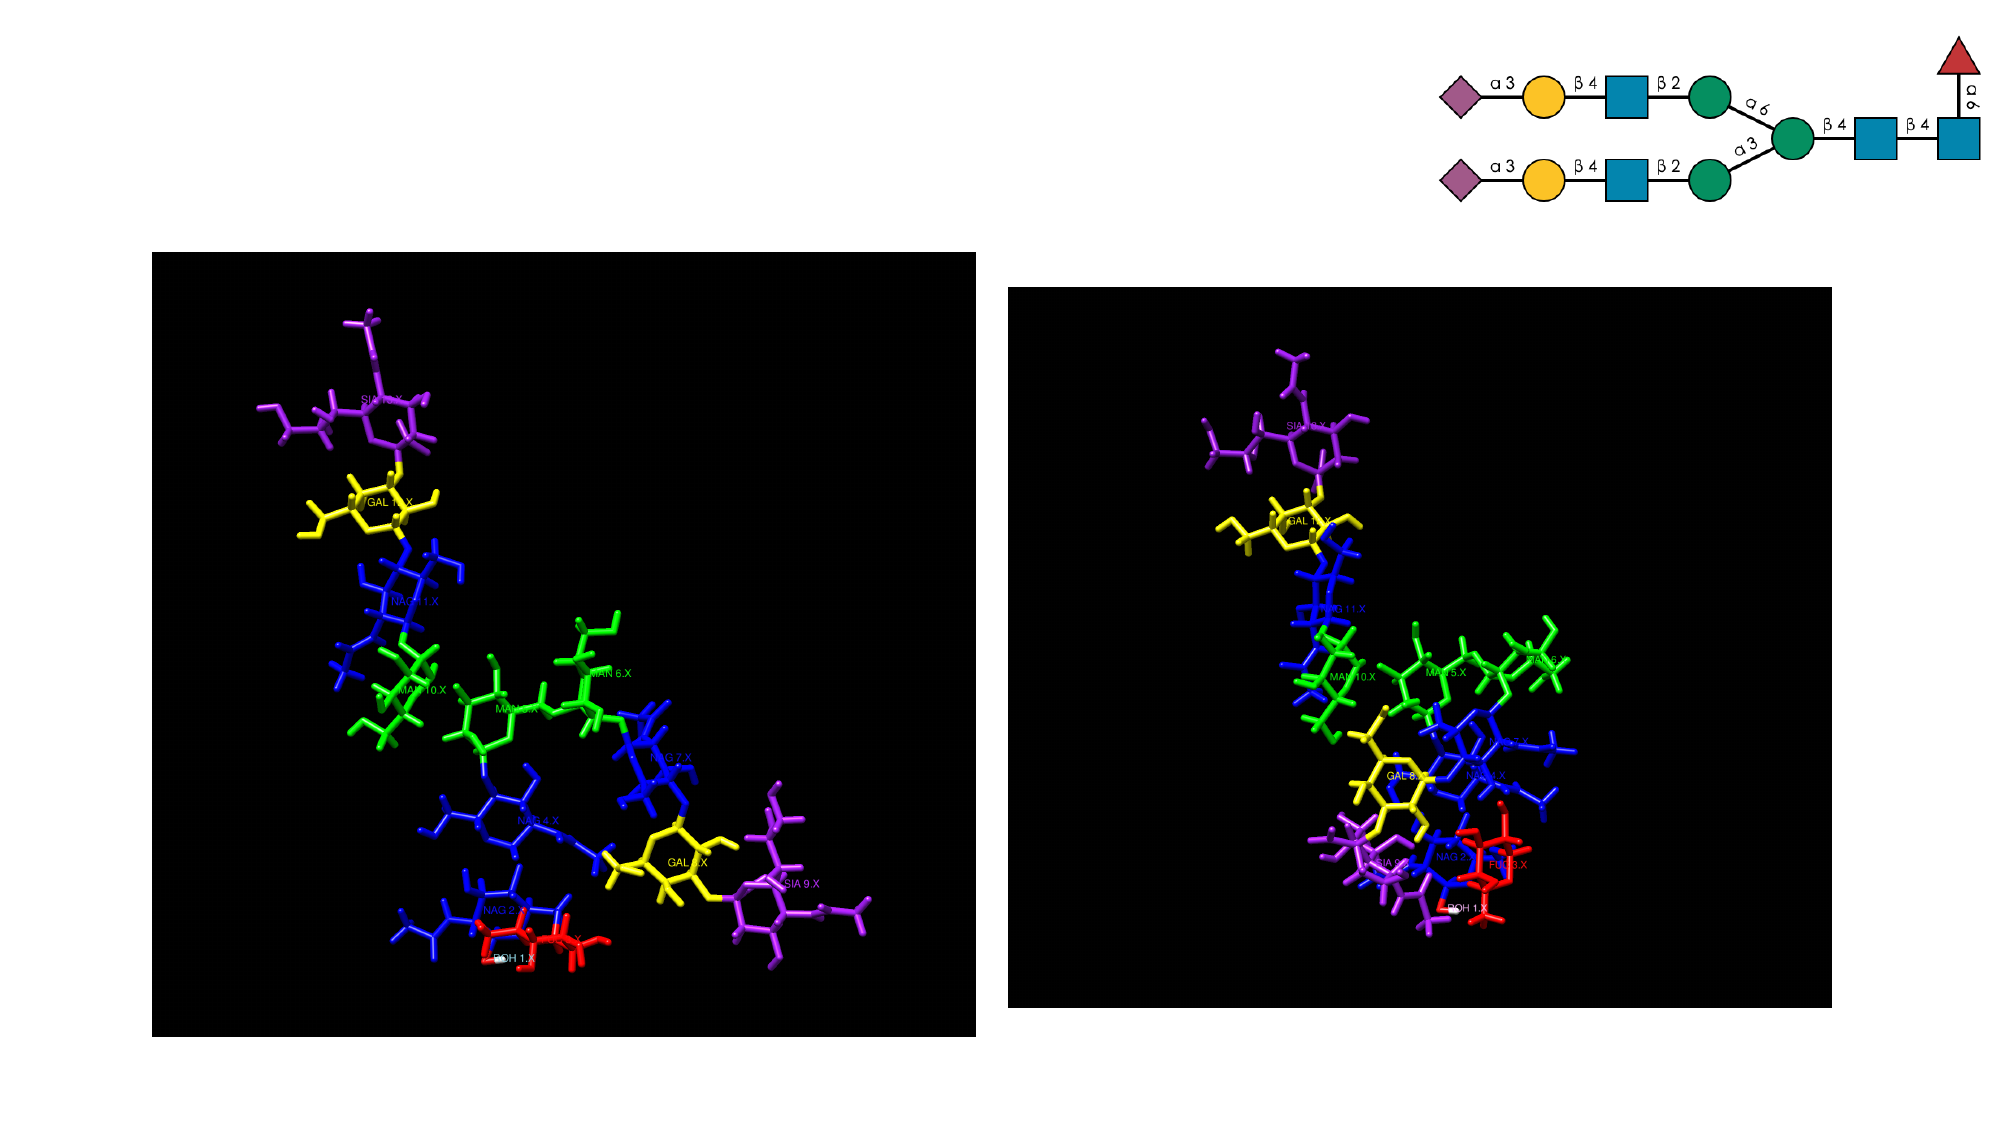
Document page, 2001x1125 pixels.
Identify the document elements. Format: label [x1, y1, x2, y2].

picture [152, 252, 976, 1037]
picture [1008, 0, 2000, 1008]
